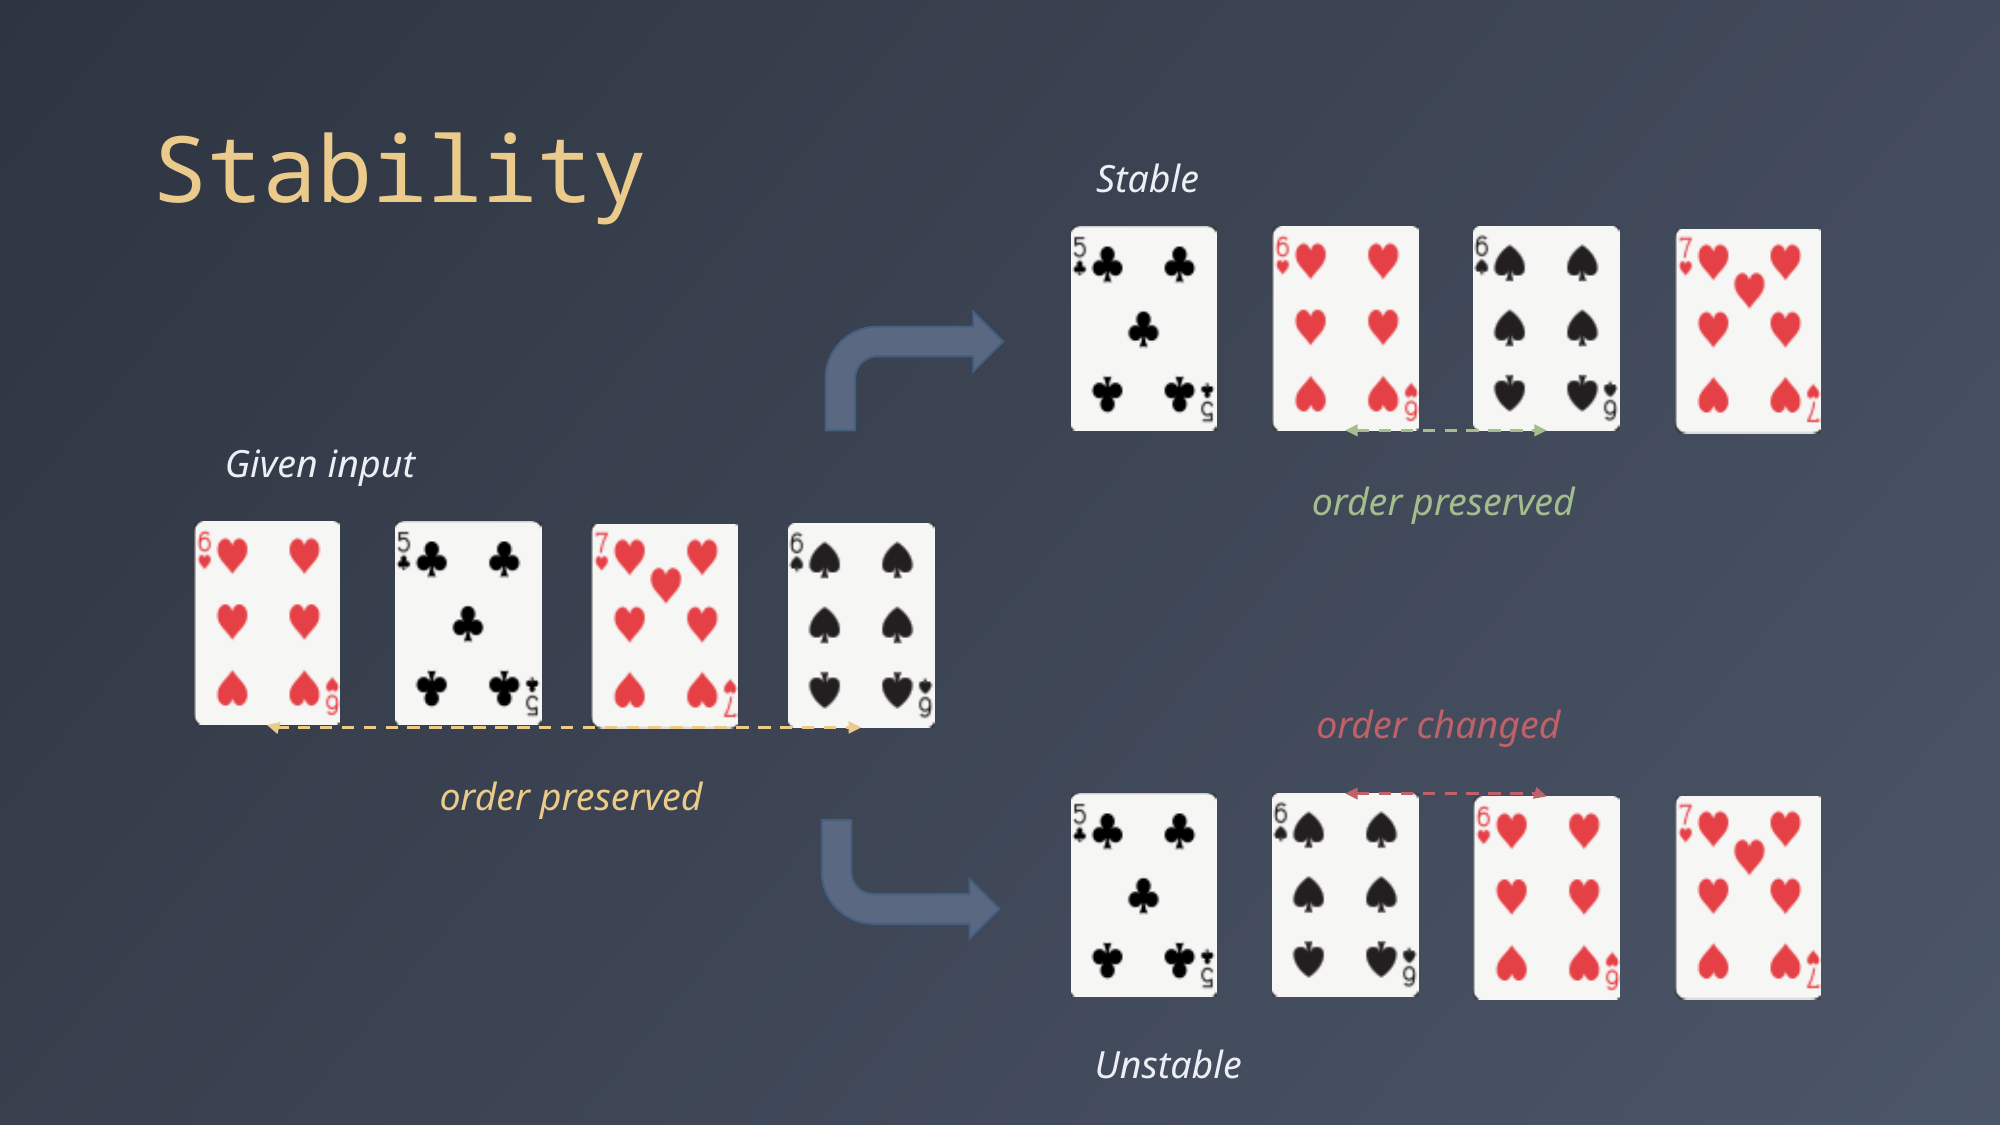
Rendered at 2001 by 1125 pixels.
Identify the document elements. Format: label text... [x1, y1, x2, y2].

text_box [267, 724, 862, 827]
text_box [1280, 693, 1597, 797]
title Stability [137, 26, 1863, 230]
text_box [194, 433, 935, 729]
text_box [825, 147, 1821, 434]
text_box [1277, 429, 1610, 531]
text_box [821, 793, 1821, 1095]
